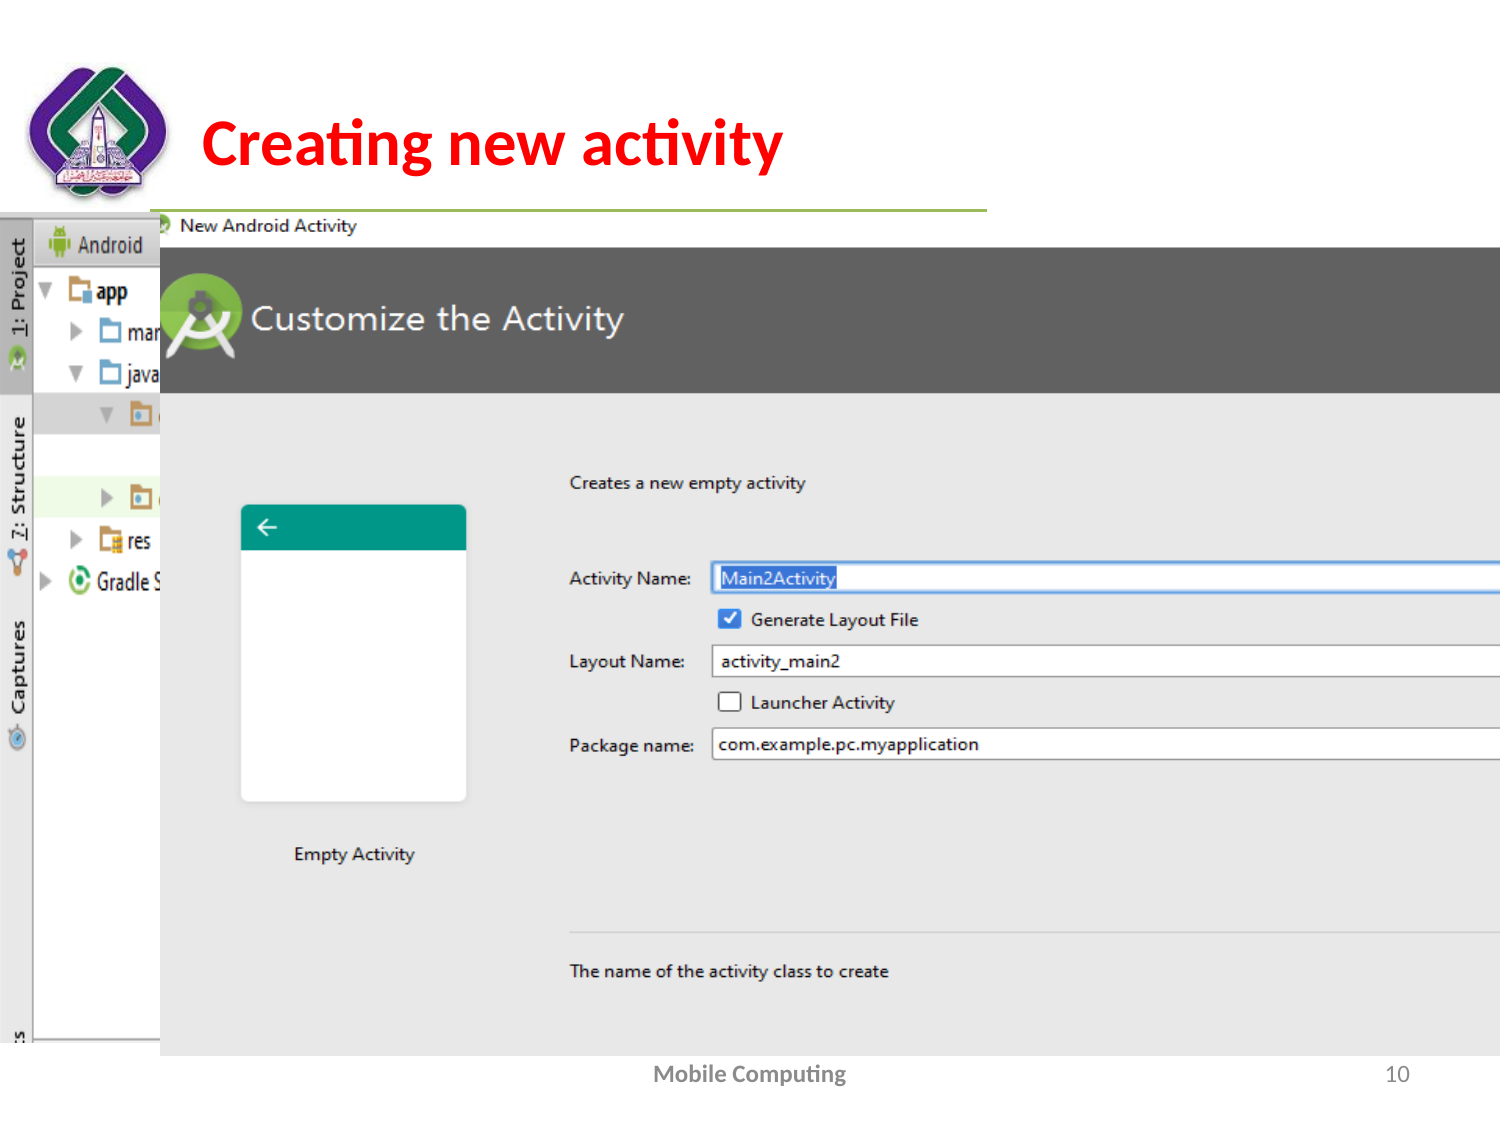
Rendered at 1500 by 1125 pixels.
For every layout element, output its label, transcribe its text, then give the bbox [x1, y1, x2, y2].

slide_number 10 [1074, 1064, 1425, 1103]
picture [24, 62, 175, 208]
footer Mobile Computing [512, 1064, 988, 1103]
picture [0, 212, 1500, 1056]
title Creating new activity [187, 45, 1375, 209]
